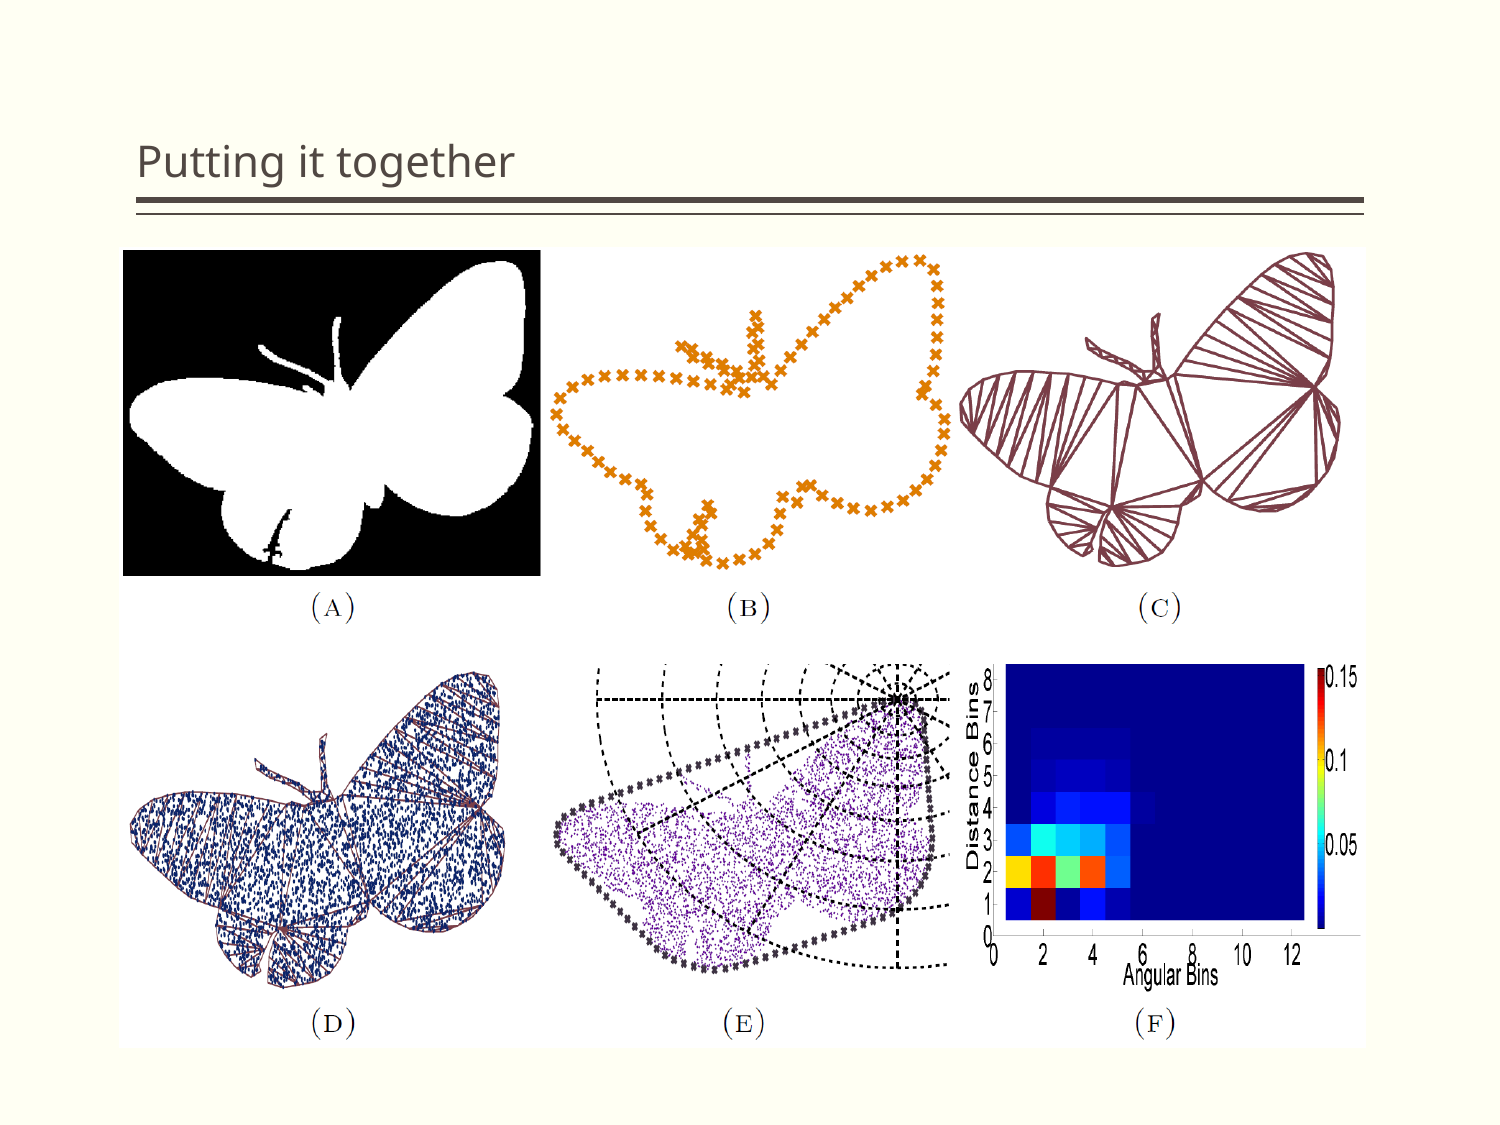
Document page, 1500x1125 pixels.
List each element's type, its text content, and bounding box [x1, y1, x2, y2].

title Putting it together [135, 12, 1364, 193]
picture [119, 247, 1366, 1048]
